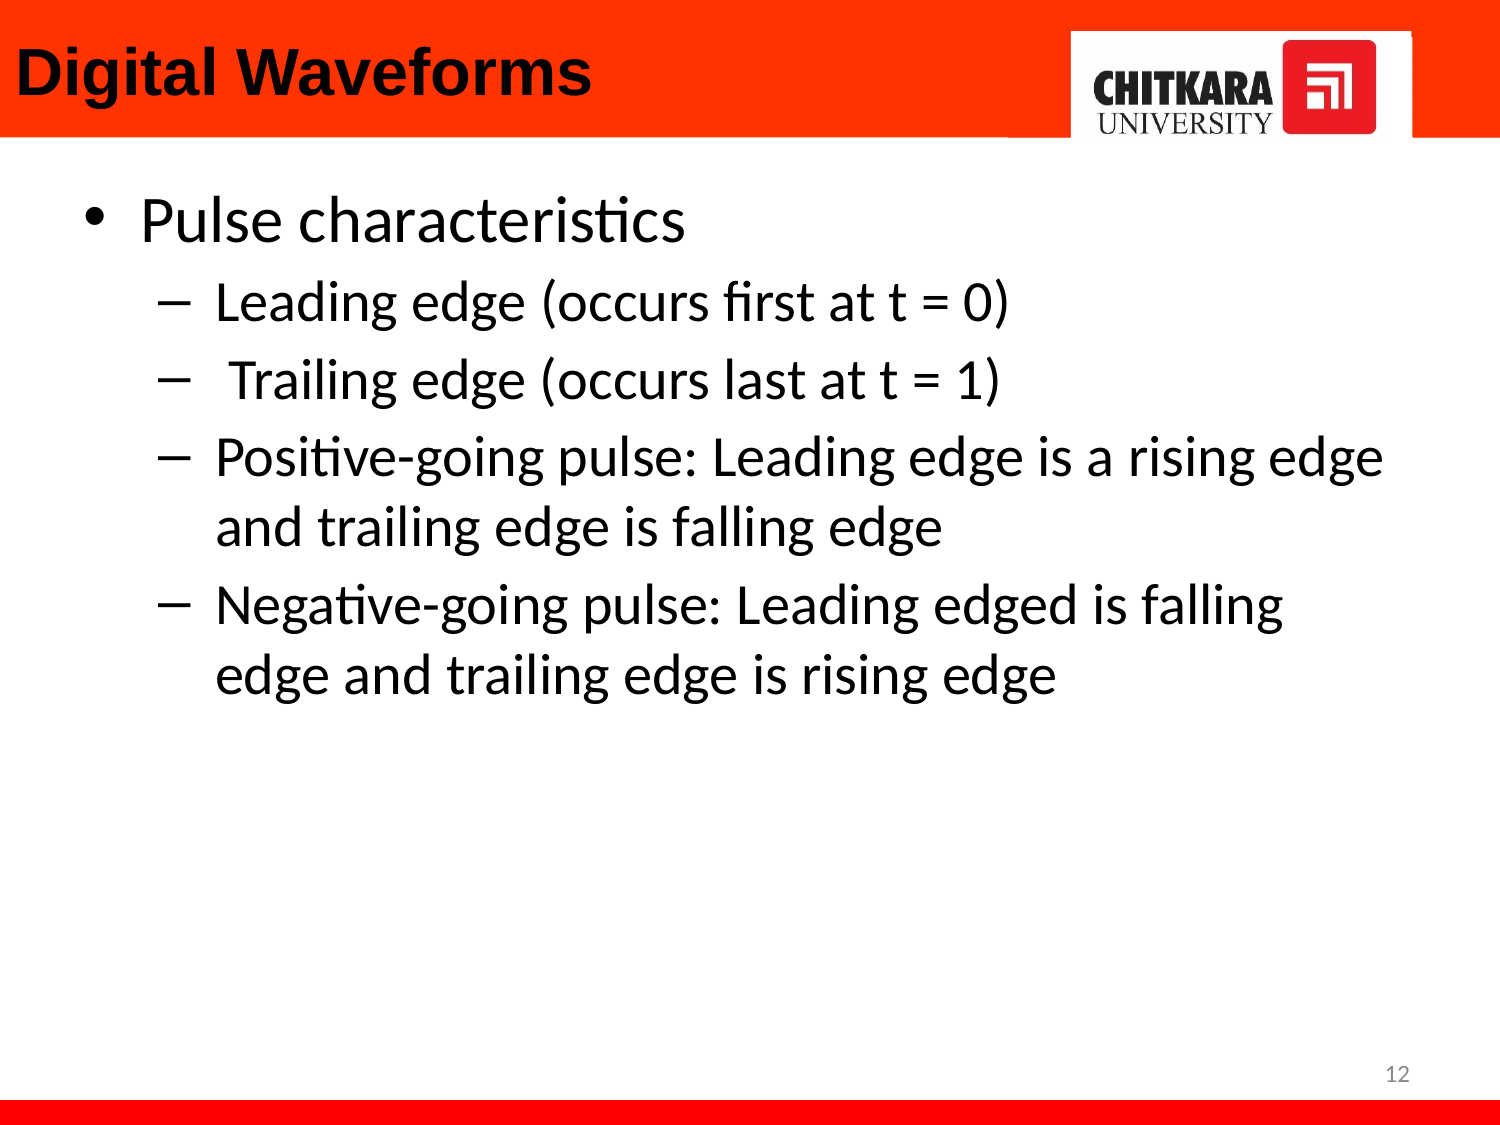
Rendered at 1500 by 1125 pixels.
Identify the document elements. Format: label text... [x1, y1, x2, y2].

picture [1074, 37, 1391, 138]
slide_number 12 [1074, 1042, 1425, 1103]
list Pulse characteristics Leading edge (occurs first at t = 0) Trailing edge (occurs last at t = 1) Positive-going pulse: Leading edge is a rising edge and trailing edge is falling edge Negative-going pulse: Leading edged is falling edge and trailing edge is rising edge [50, 168, 1400, 911]
title Digital Waveforms [0, 0, 1063, 138]
